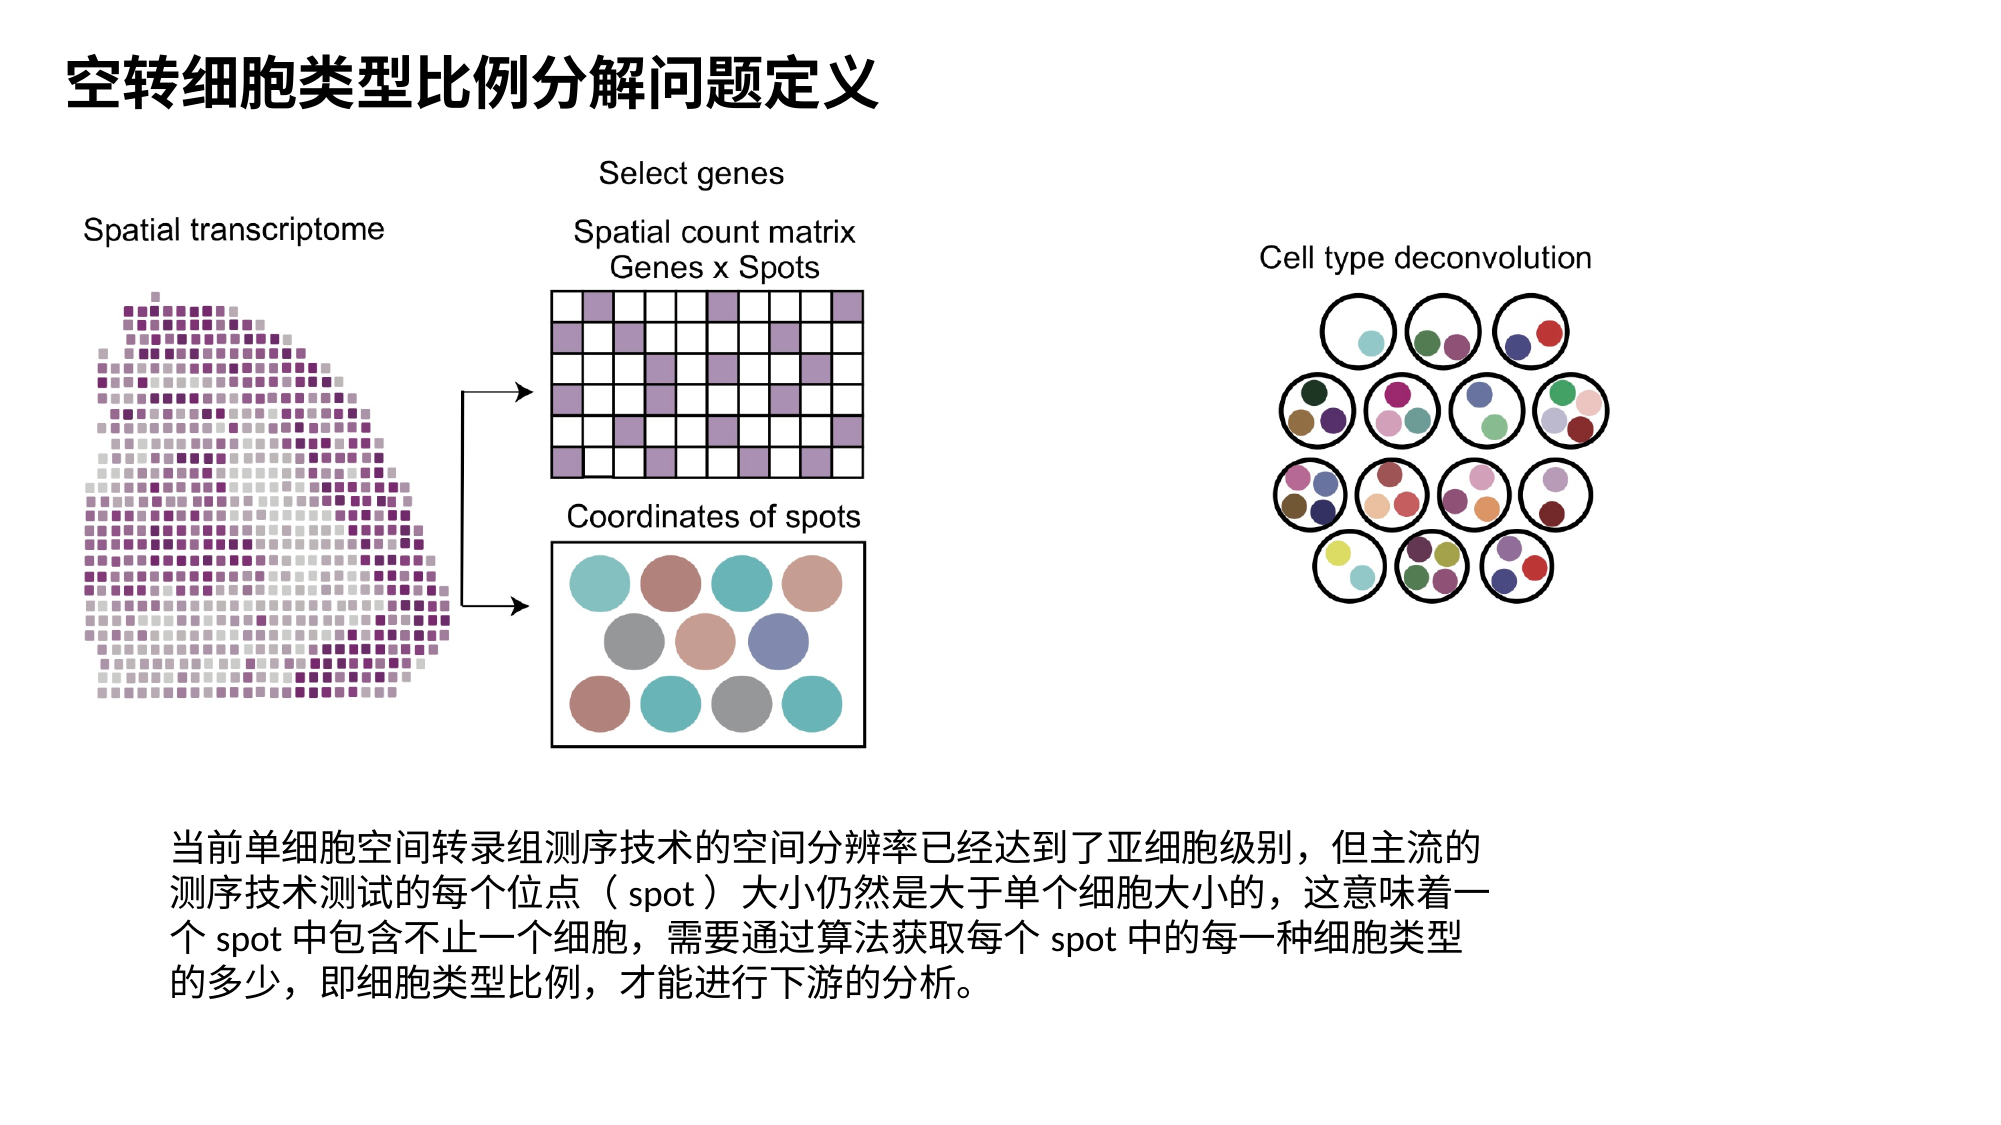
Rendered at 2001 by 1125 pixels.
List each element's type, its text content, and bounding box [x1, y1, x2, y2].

text_box 空转细胞类型比例分解问题定义 [49, 38, 1524, 124]
text_box 当前单细胞空间转录组测序技术的空间分辨率已经达到了亚细胞级别，但主流的测序技术测试的每个位点（spot）大小仍然是大于单个细胞大小的，这意味着一个spot中包含不止一个细胞，需要通过算法获取每个spot中的每一种细胞类型的多少，即细胞类型比例，才能进行下游的分析。 [154, 816, 1515, 1011]
picture [68, 110, 888, 763]
picture [1208, 220, 1655, 610]
